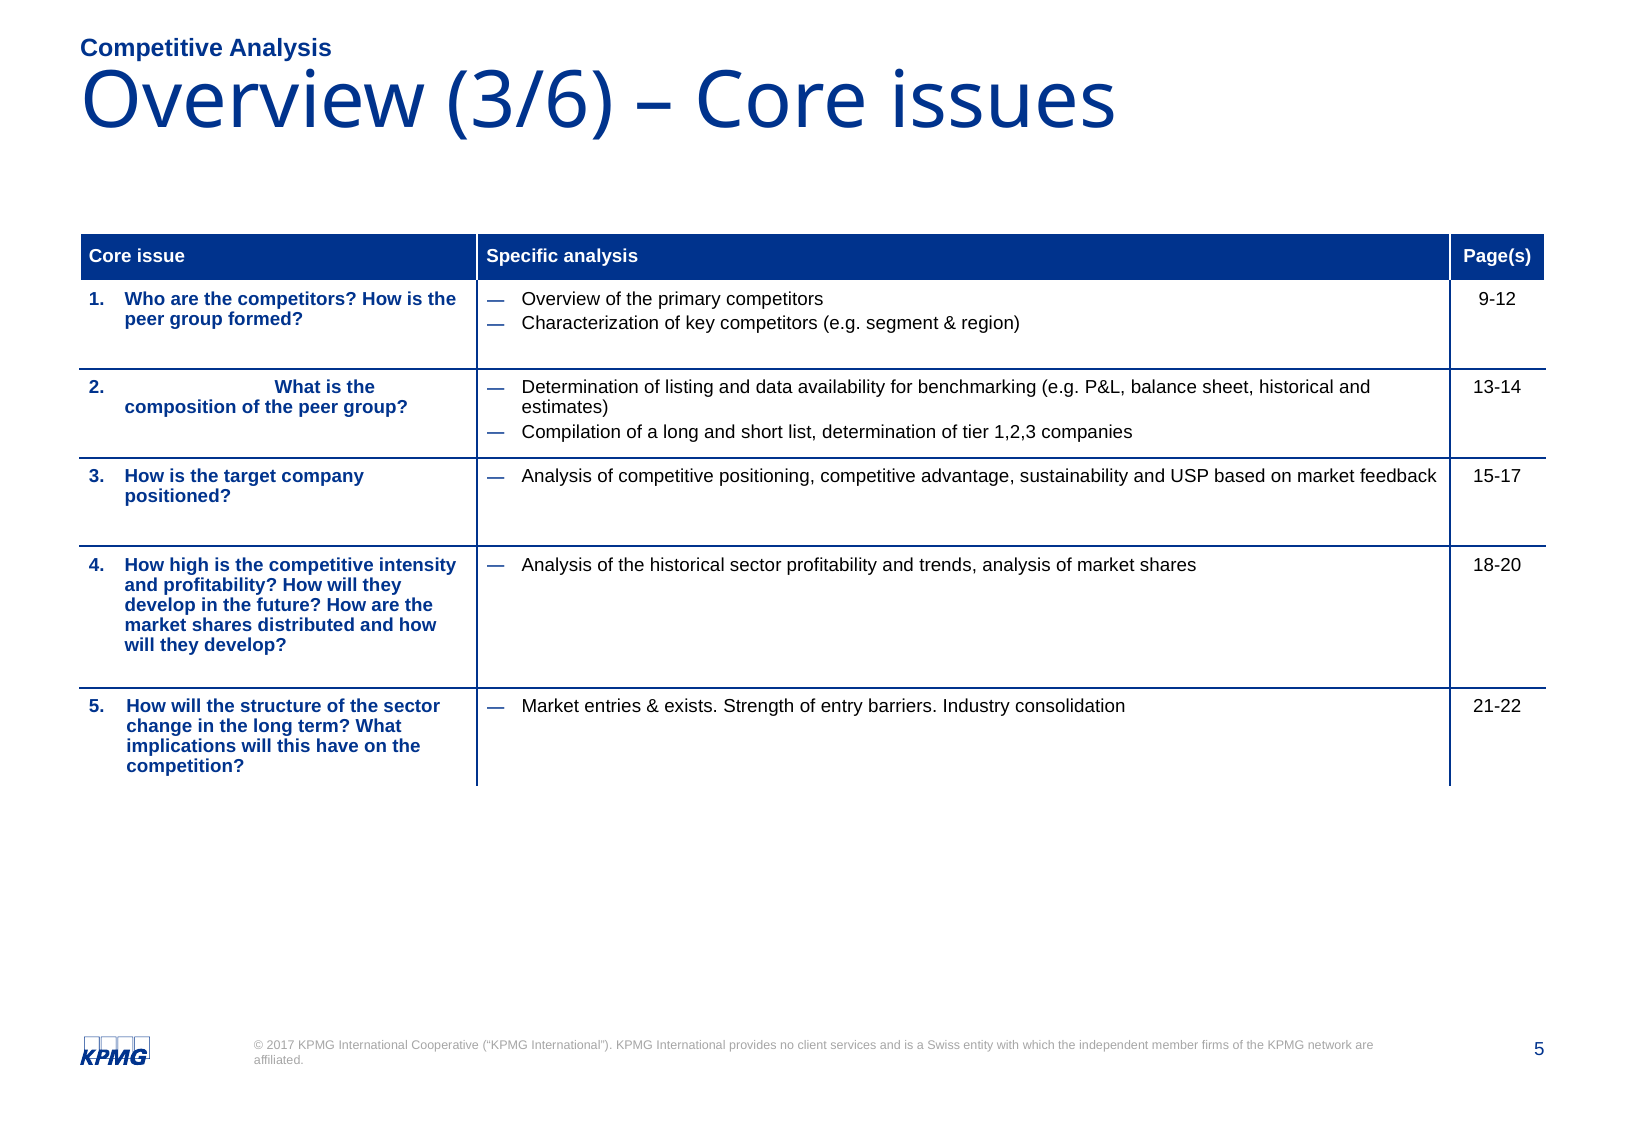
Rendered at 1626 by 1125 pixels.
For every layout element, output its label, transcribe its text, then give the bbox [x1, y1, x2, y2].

table_cell 13-14 [1451, 370, 1544, 457]
table_cell 9-12 [1451, 281, 1544, 368]
table_cell Overview of the primary competitors Characterization of key competitors (e.g. segment & region) [478, 281, 1449, 368]
table_cell 2. What is the composition of the peer group? [81, 370, 476, 457]
table_cell 4. How high is the competitive intensity and profitability? How will they develop in the future? How are the market shares distributed and how will they develop? [81, 547, 476, 687]
table_header Specific analysis [478, 234, 1449, 280]
table_cell 21-22 [1451, 689, 1544, 786]
title Overview (3/6) – Core issues [80, 74, 1545, 193]
table_cell How is the target company positioned? [81, 459, 476, 545]
table_cell Market entries & exists. Strength of entry barriers. Industry consolidation [478, 689, 1449, 786]
table_cell Who are the competitors? How is the peer group formed? [81, 281, 476, 368]
table_cell Analysis of the historical sector profitability and trends, analysis of market shares [478, 547, 1449, 687]
table_cell How will the structure of the sector change in the long term? What implications will this have on the competition? [81, 689, 476, 786]
table_cell 18-20 [1451, 547, 1544, 687]
table_header Page(s) [1451, 234, 1544, 280]
list Competitive Analysis [80, 33, 1490, 62]
table_cell Determination of listing and data availability for benchmarking (e.g. P&L, balance sheet, historical and estimates) Compilation of a long and short list, determination of tier 1,2,3 companies [478, 370, 1449, 457]
table_cell 15-17 [1451, 459, 1544, 545]
table_header Core issue [81, 234, 476, 280]
table_cell Analysis of competitive positioning, competitive advantage, sustainability and USP based on market feedback [478, 459, 1449, 545]
